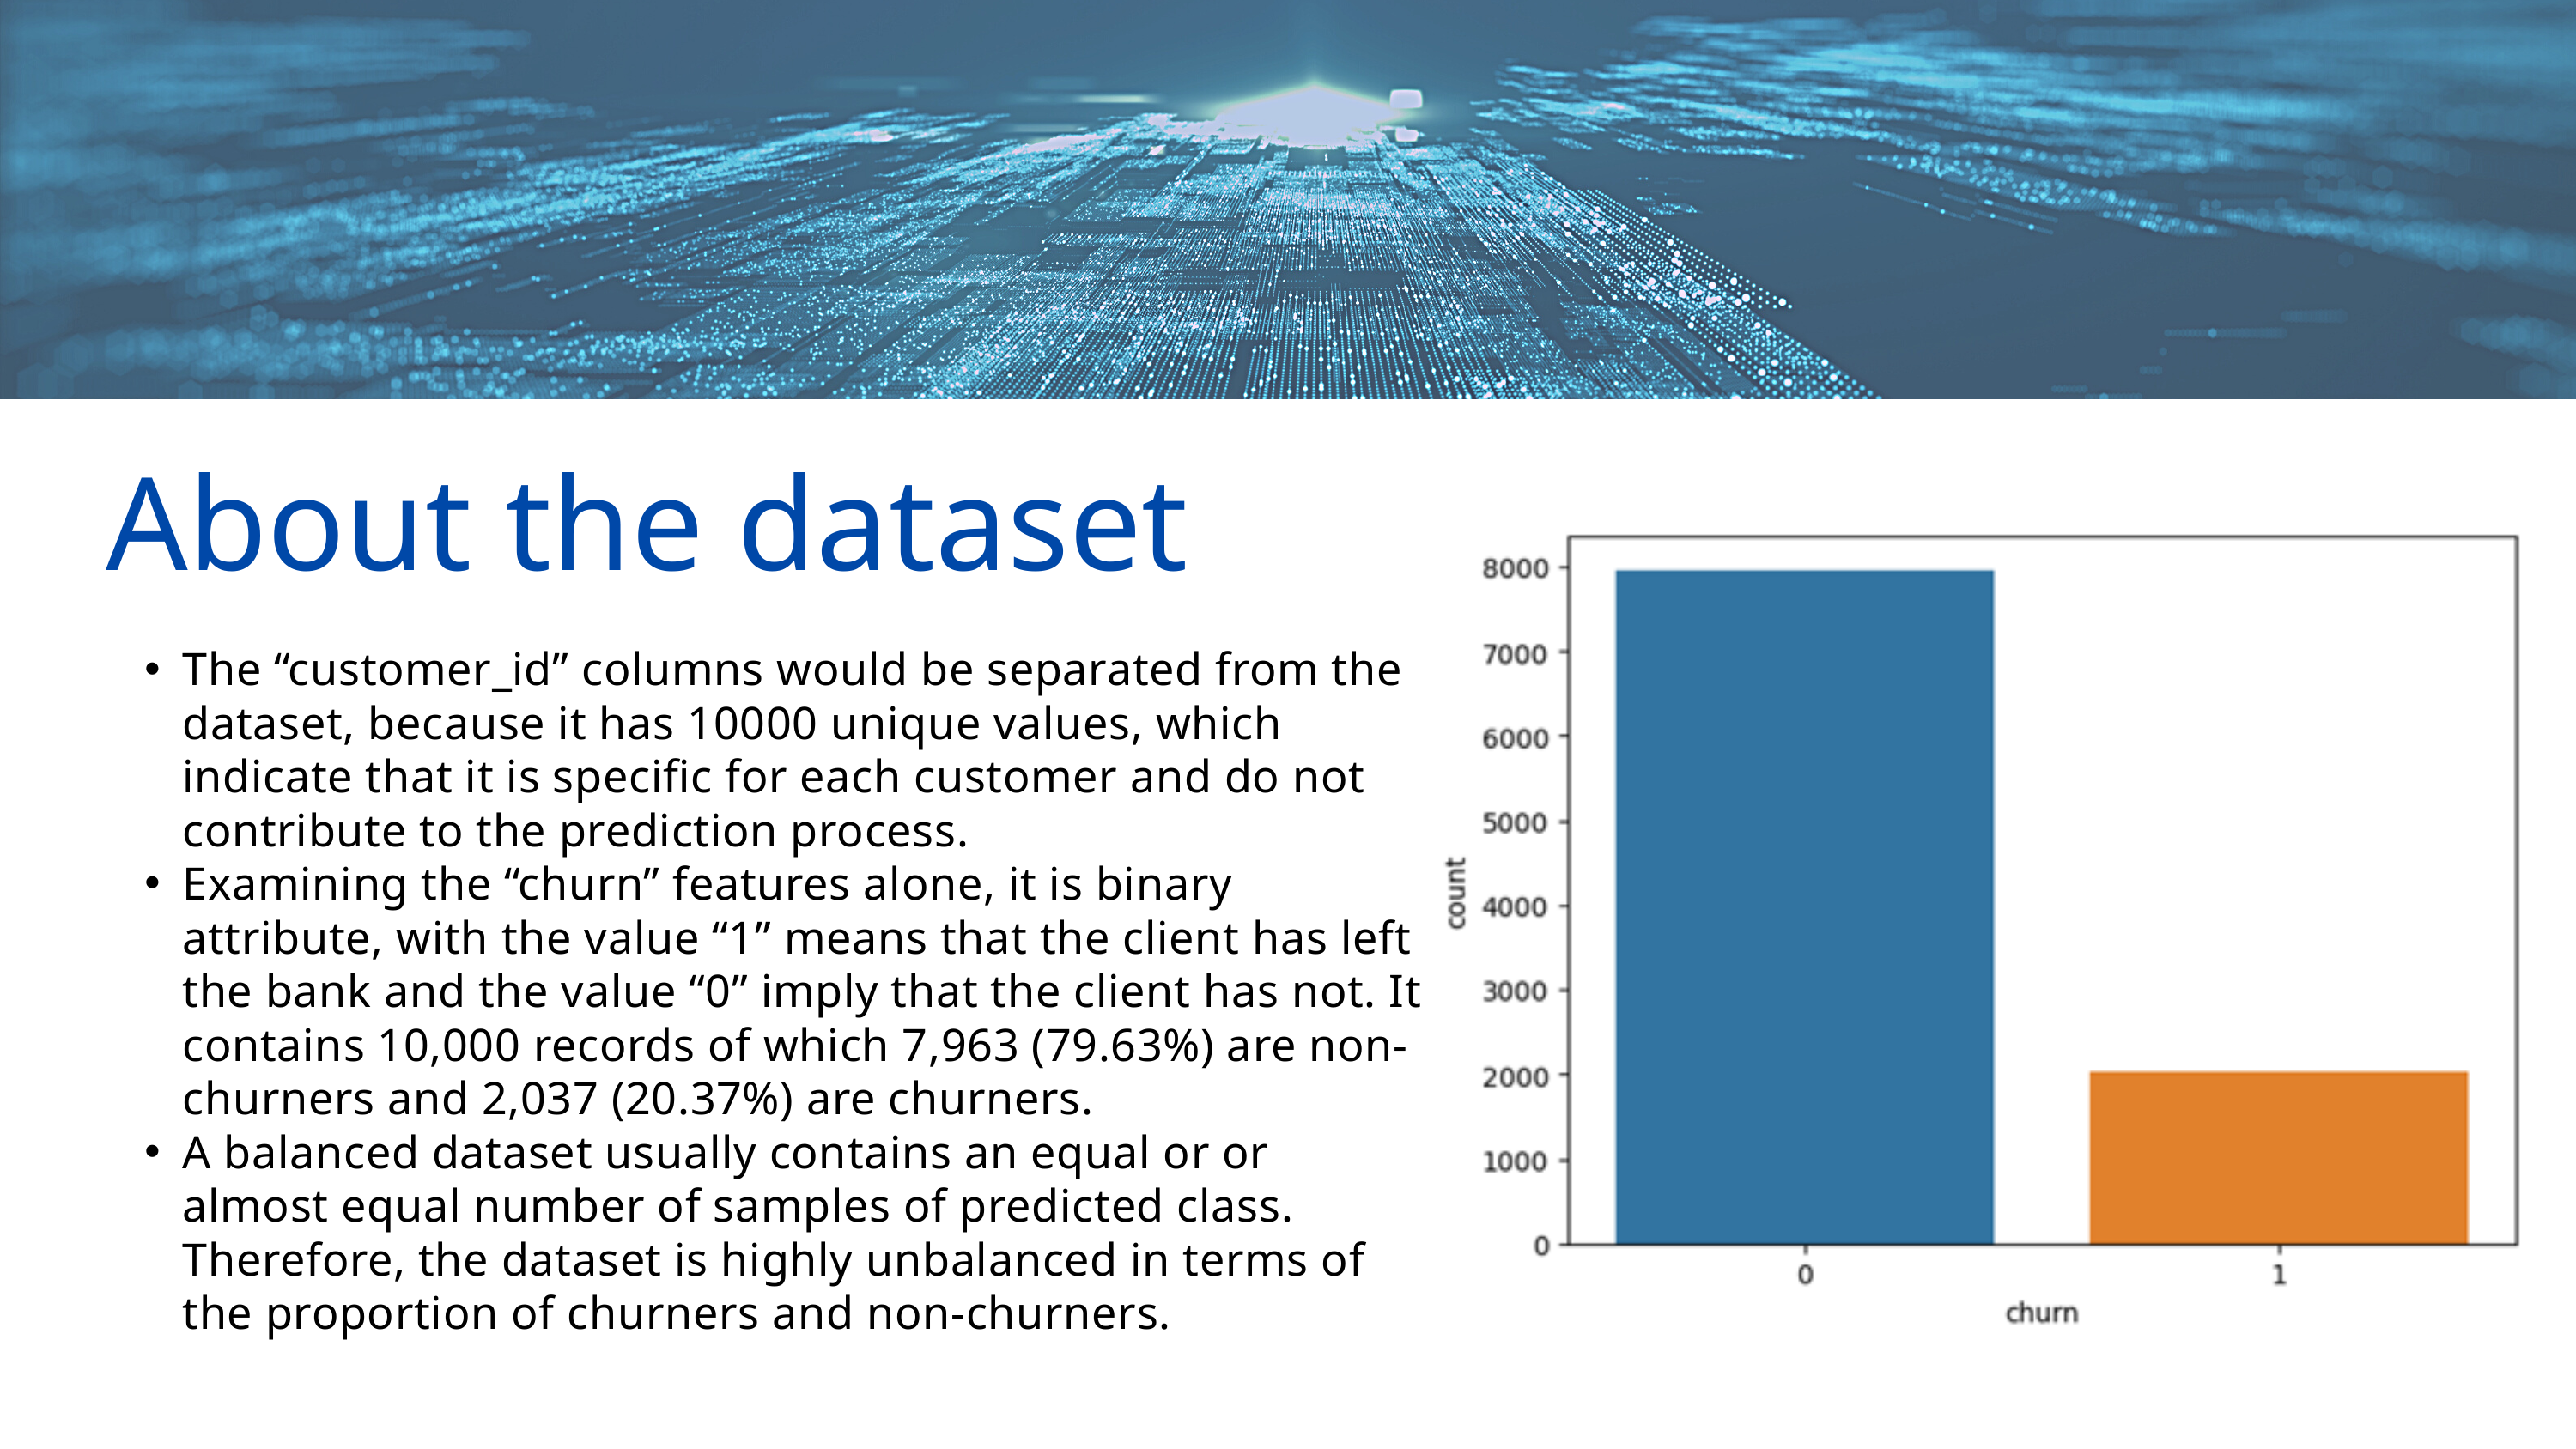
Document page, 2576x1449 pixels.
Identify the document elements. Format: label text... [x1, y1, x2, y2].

text_box About the dataset [106, 441, 1426, 597]
text_box The “customer_id” columns would be separated from the dataset, because it has 10000 unique values, which indicate that it is specific for each customer and do not contribute to the prediction process. Examining the “churn” features alone, it is binary attribute, with the value “1” means that the client has left the bank and the value “0” imply that the client has not. It contains 10,000 records of which 7,963 (79.63%) are non-churners and 2,037 (20.37%) are churners. A balanced dataset usually contains an equal or or almost equal number of samples of predicted class. Therefore, the dataset is highly unbalanced in terms of the proportion of churners and non-churners. [106, 640, 1421, 1339]
picture [0, 0, 2576, 399]
picture [1425, 519, 2534, 1346]
